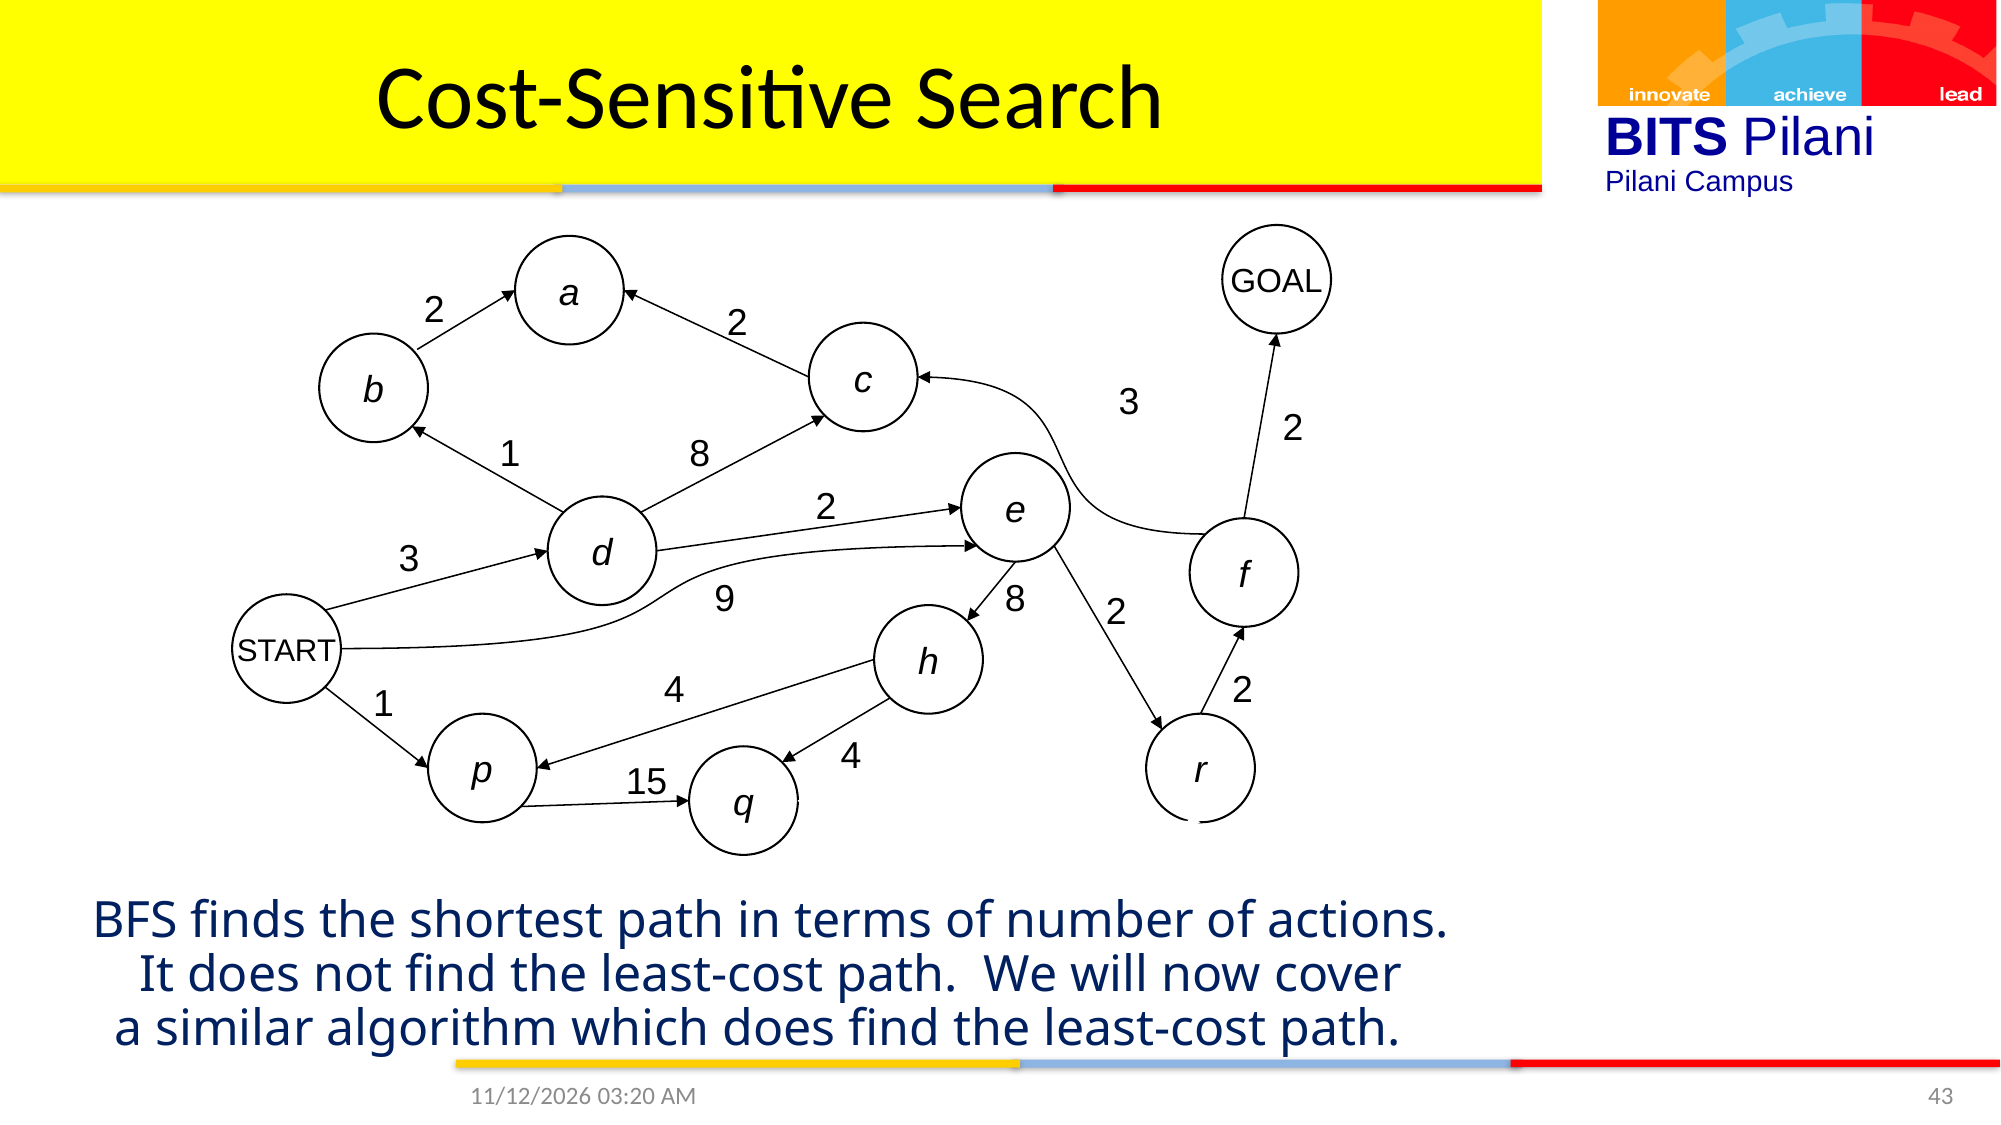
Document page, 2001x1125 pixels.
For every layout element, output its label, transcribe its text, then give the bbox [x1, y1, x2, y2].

list BFS finds the shortest path in terms of number of actions. It does not find the least-cost path. We will now cover a similar algorithm which does find the least-cost path. [0, 886, 1543, 1102]
slide_number 43 [1749, 1065, 1969, 1125]
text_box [231, 224, 1332, 856]
picture [1597, 0, 1997, 106]
title Cost-Sensitive Search [0, 0, 1543, 185]
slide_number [455, 1065, 922, 1125]
